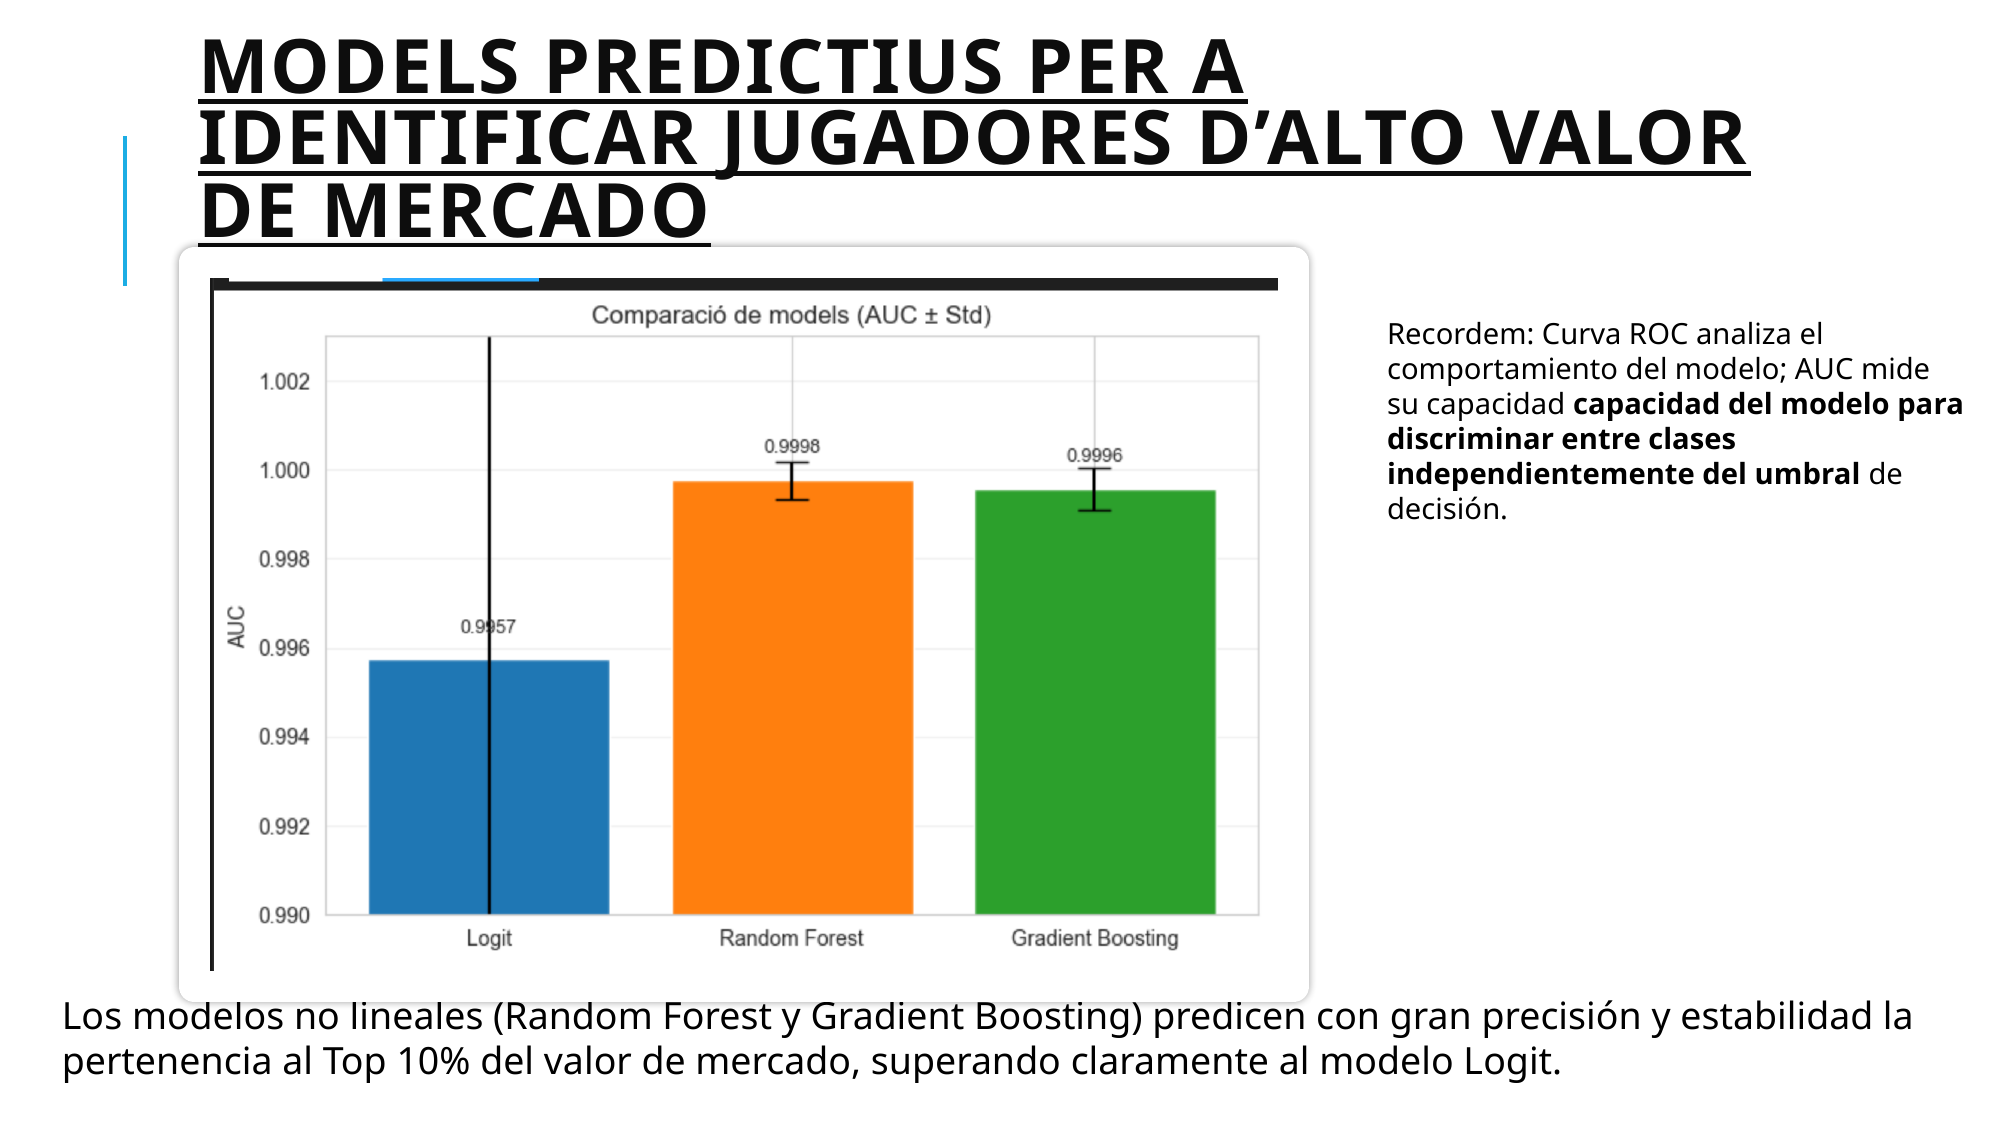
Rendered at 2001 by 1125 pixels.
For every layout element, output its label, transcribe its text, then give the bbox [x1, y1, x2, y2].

text_box Recordem: Curva ROC analiza el comportamiento del modelo; AUC mide su capacidad capacidad del modelo para discriminar entre clases independientemente del umbral de decisión. [1372, 307, 1983, 533]
title Models predictiUS pER A identificar jugadorEs d’alto valor de mercado [183, 20, 1778, 267]
text_box Los modelos no lineales (Random Forest y Gradient Boosting) predicen con gran precisión y estabilidad la pertenencia al Top 10% del valor de mercado, superando claramente al modelo Logit. [47, 985, 1953, 1090]
picture [209, 277, 1278, 972]
